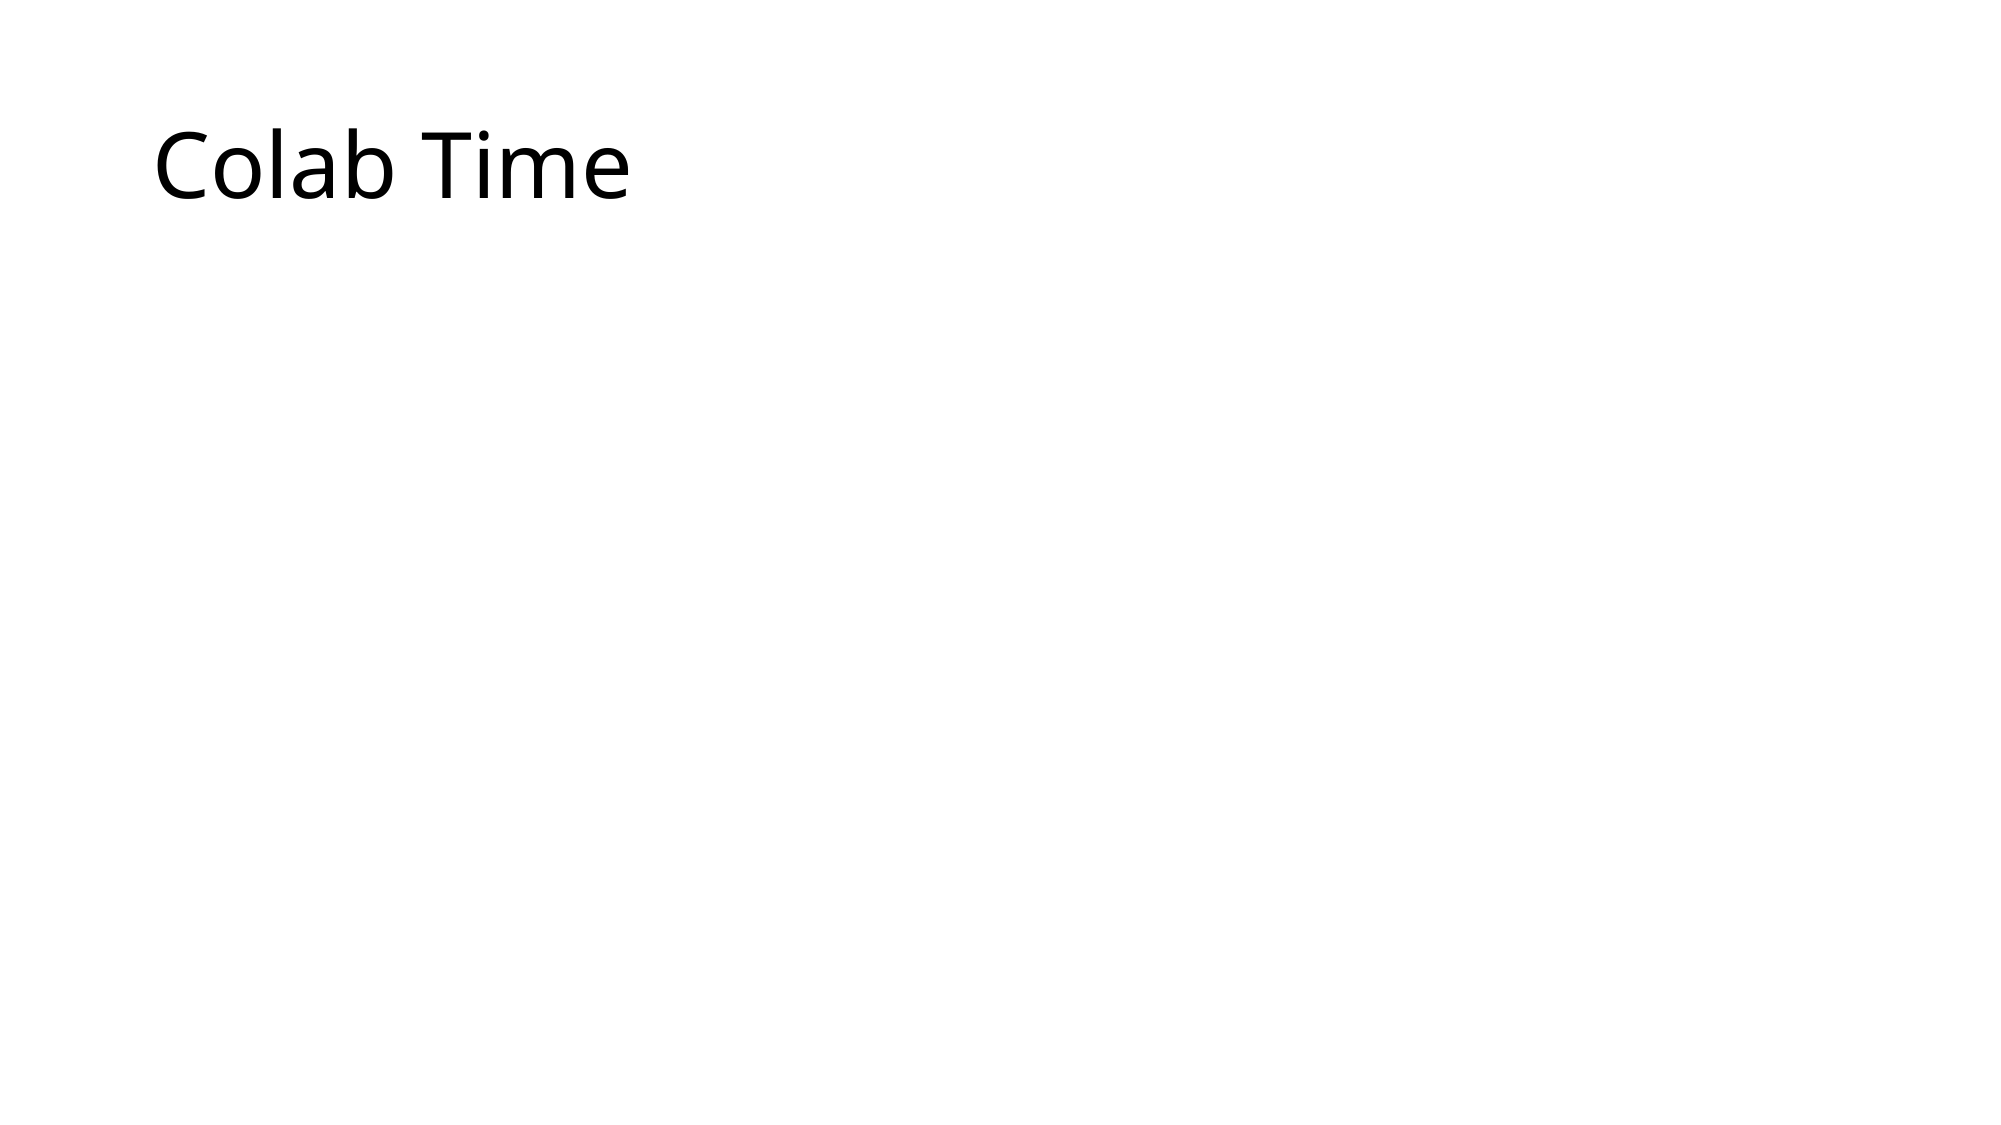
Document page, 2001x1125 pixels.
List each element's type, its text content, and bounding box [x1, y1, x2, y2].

title Colab Time [137, 59, 1863, 278]
